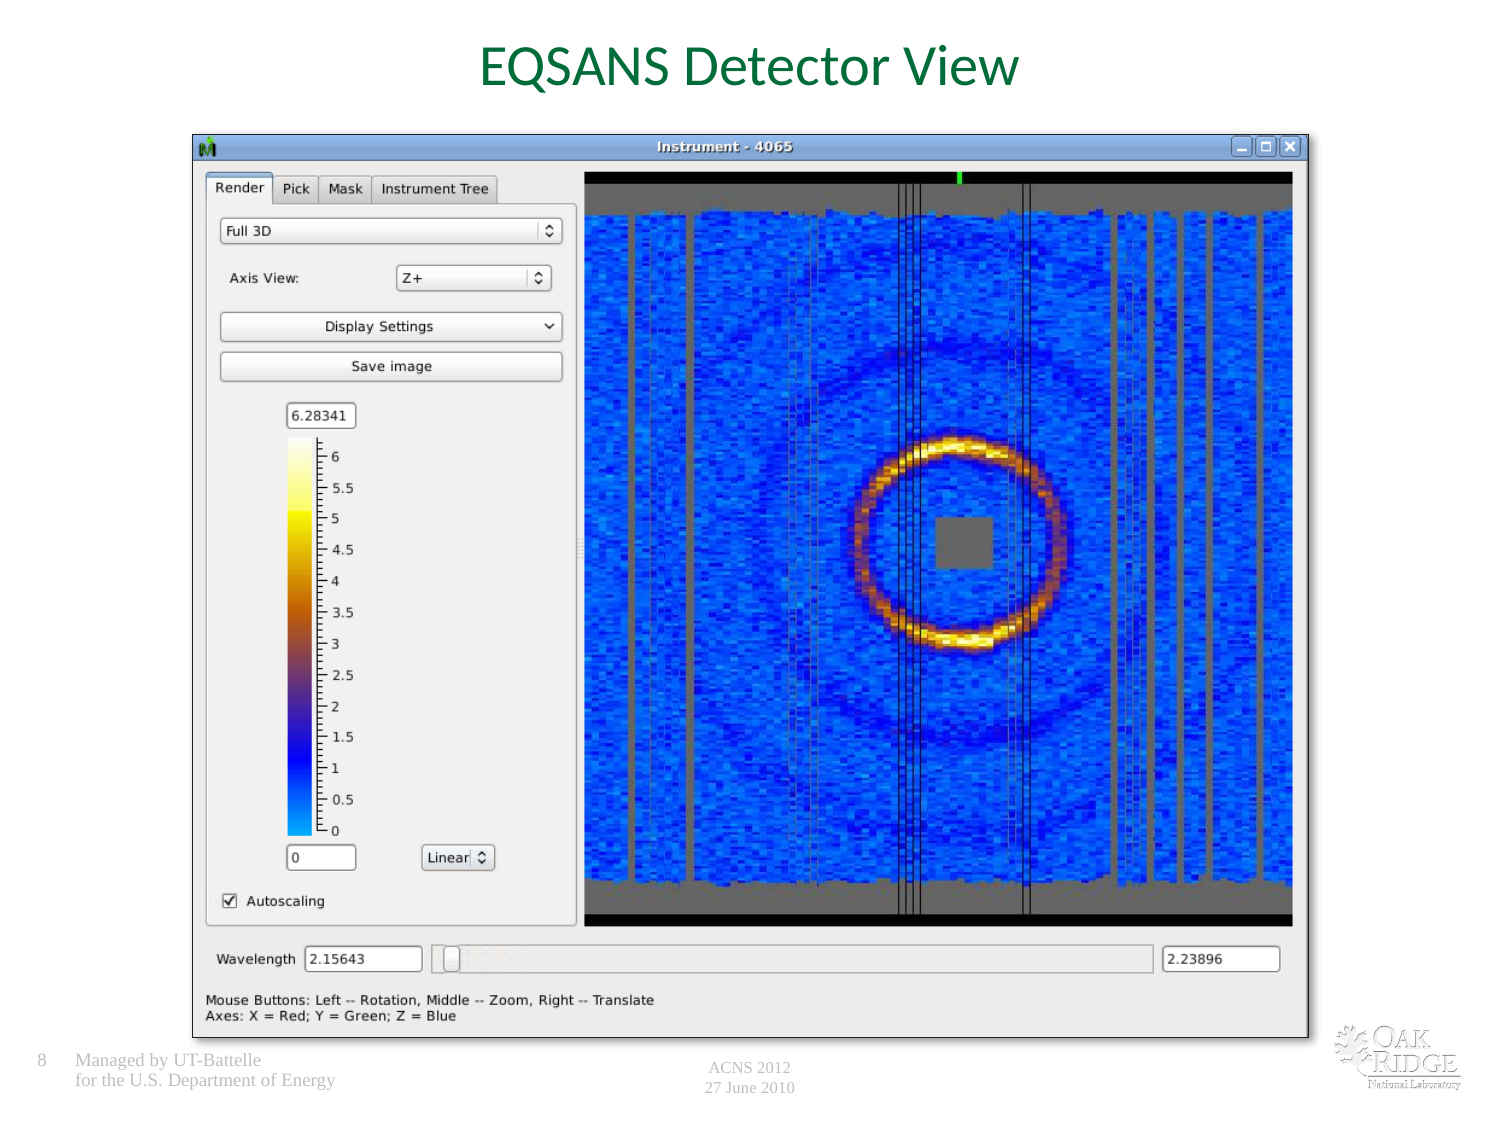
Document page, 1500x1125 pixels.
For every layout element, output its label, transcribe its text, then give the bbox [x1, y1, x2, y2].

picture [192, 133, 1309, 1038]
picture [1325, 1019, 1472, 1095]
title EQSANS Detector View [74, 30, 1426, 107]
